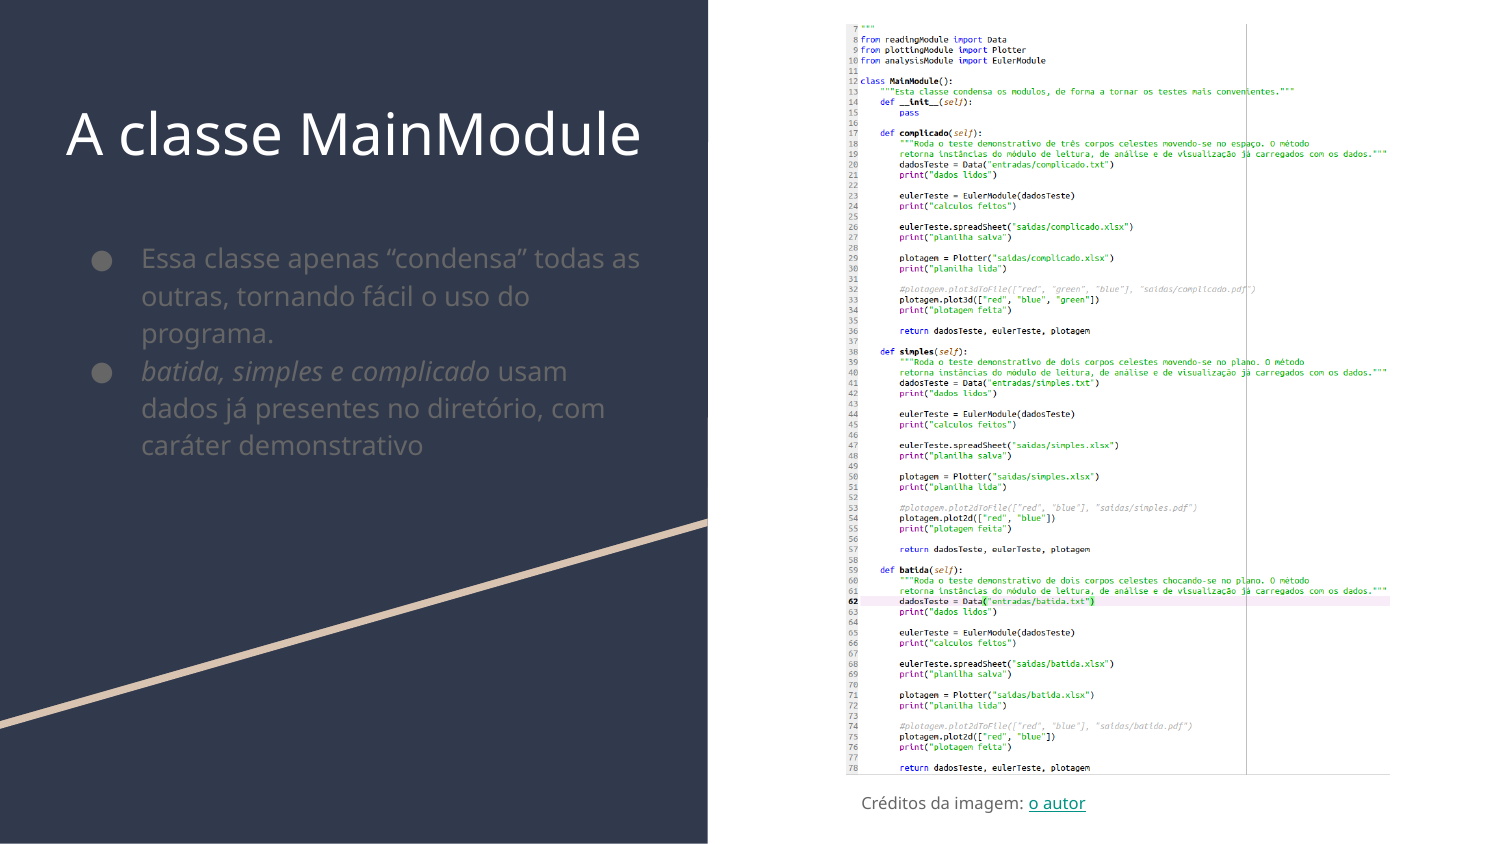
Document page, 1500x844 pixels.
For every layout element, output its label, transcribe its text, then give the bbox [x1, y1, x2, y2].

text_box Créditos da imagem: o autor [846, 782, 1339, 832]
title A classe MainModule Essa classe apenas “condensa” todas as outras, tornando fácil o uso do programa. batida, simples e complicado usam dados já presentes no diretório, com caráter demonstrativo [51, 82, 660, 494]
picture [845, 24, 1390, 775]
